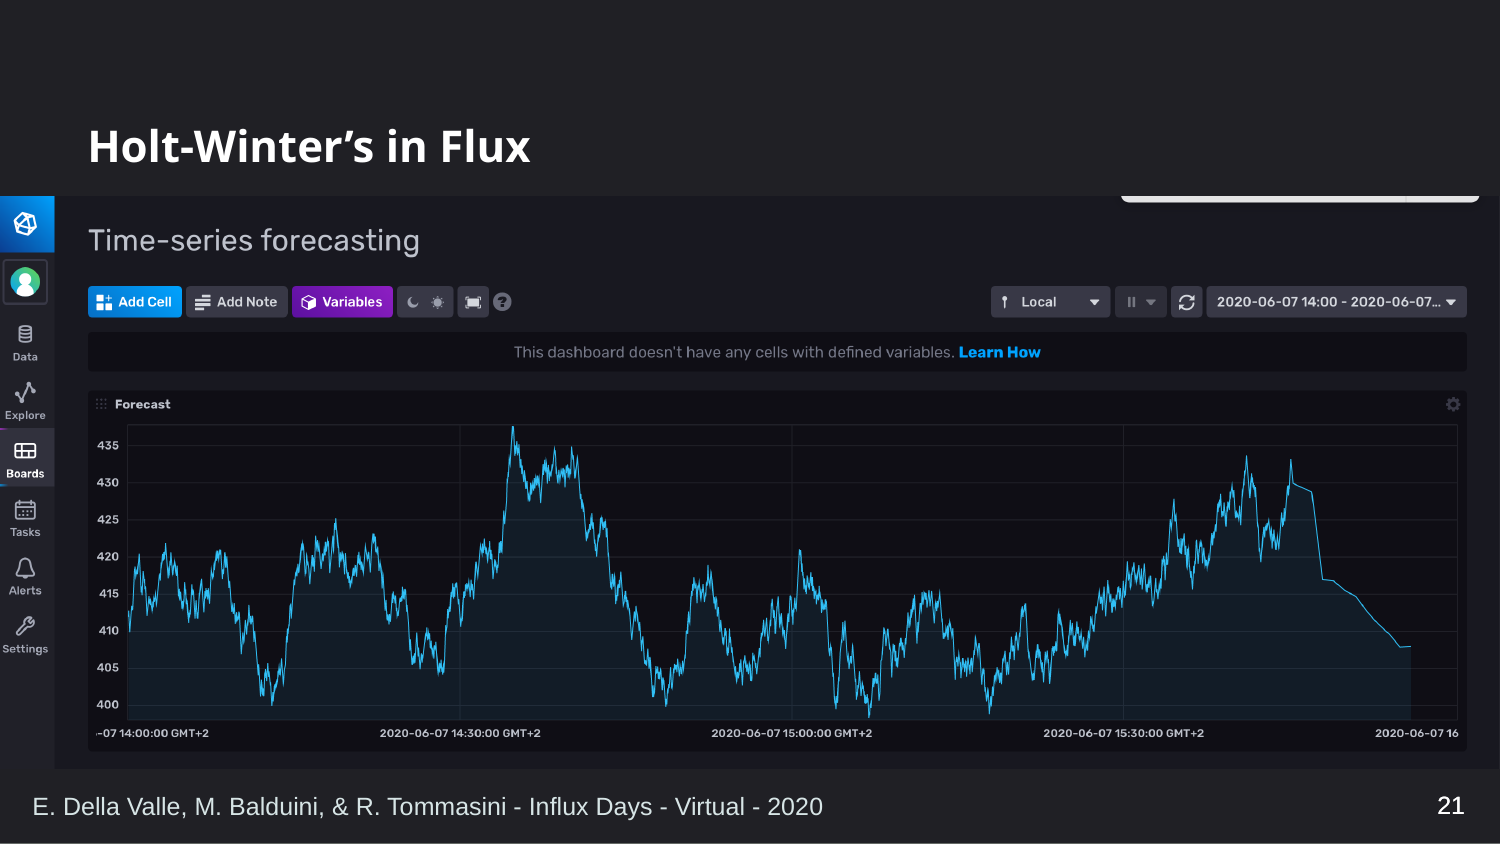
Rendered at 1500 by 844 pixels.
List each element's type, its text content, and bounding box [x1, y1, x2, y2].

footer E. Della Valle, M. Balduini, & R. Tommasini - Influx Days - Virtual - 2020 [17, 783, 1135, 828]
slide_number 21 [1142, 782, 1481, 828]
title Holt-Winter’s in Flux [76, 99, 1423, 194]
picture [0, 195, 1500, 769]
